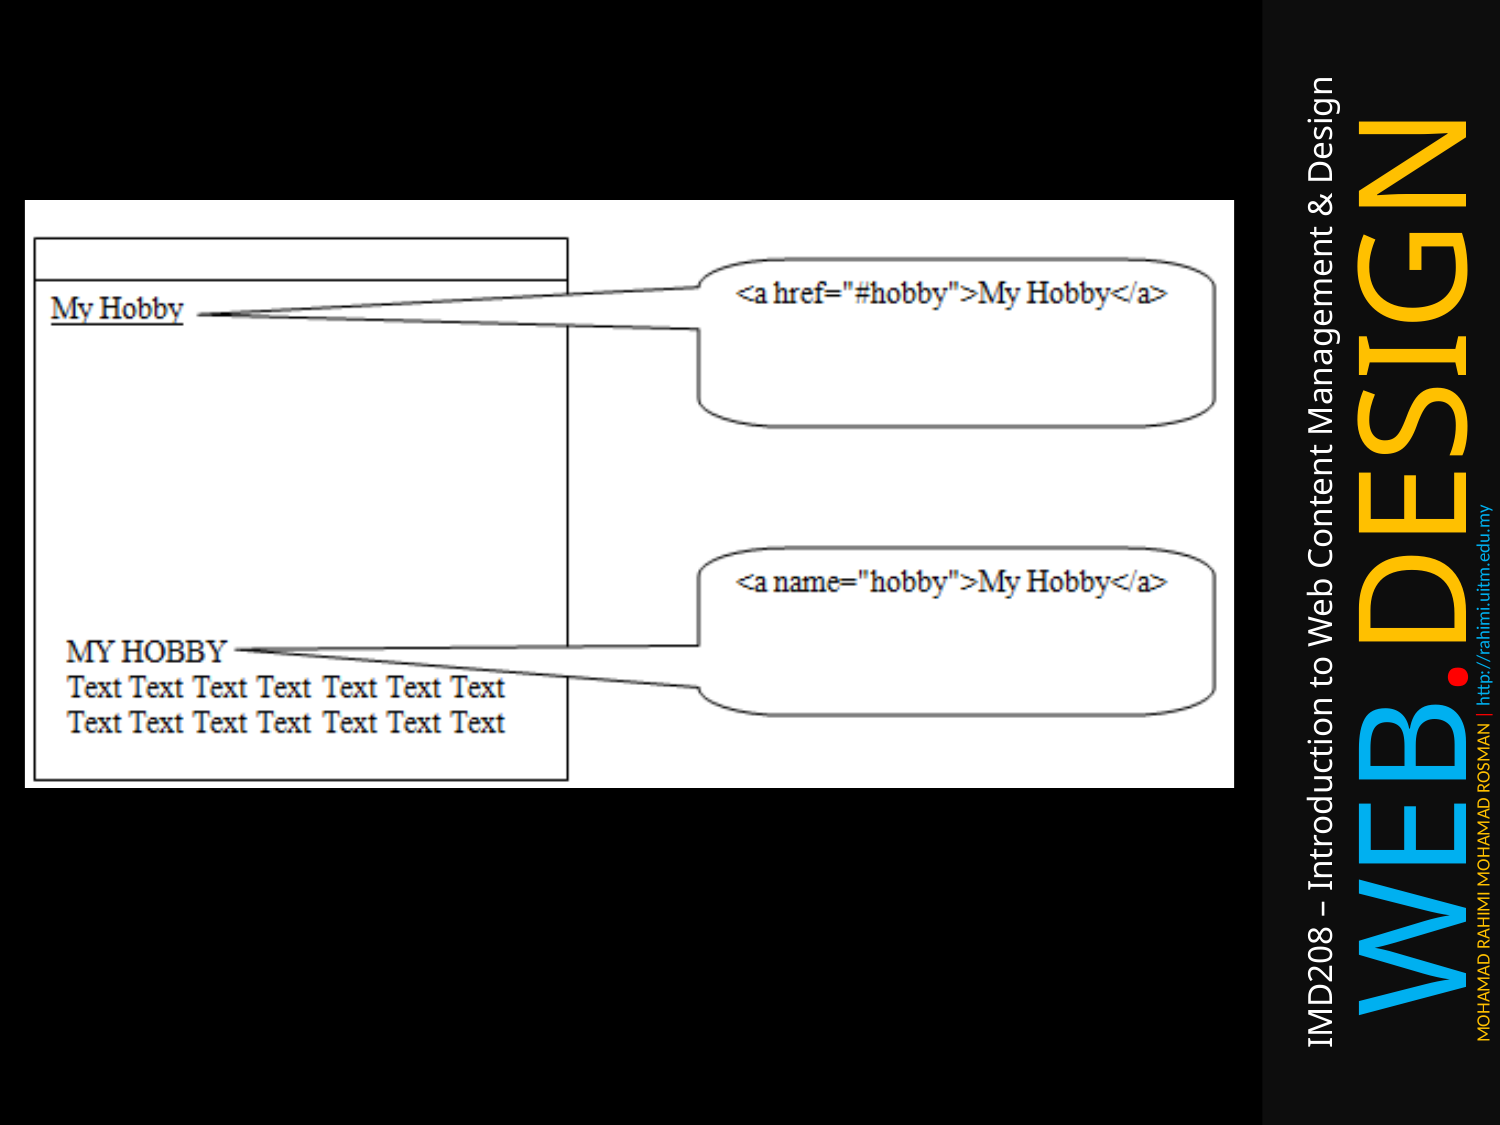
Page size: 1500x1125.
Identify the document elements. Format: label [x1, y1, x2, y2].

picture [24, 199, 1235, 788]
